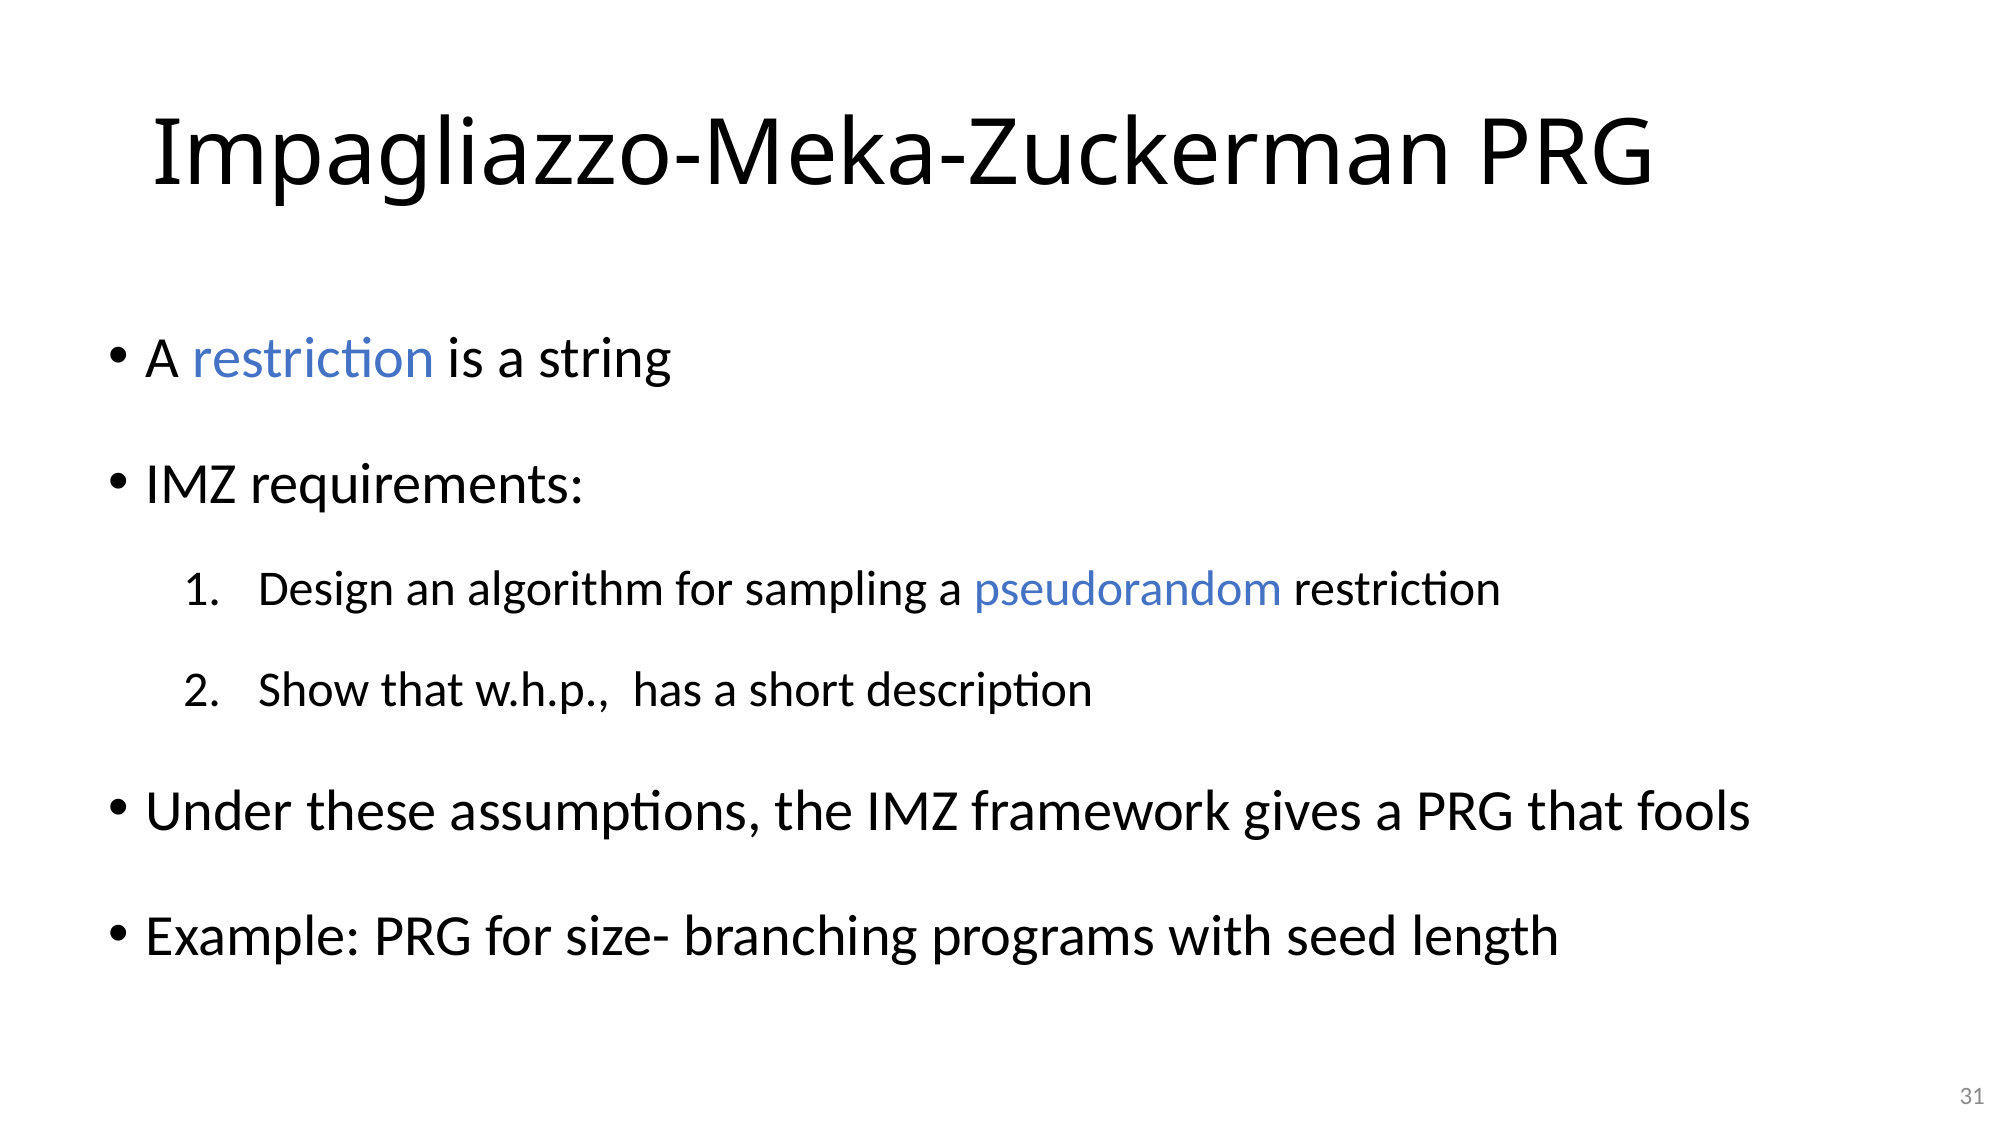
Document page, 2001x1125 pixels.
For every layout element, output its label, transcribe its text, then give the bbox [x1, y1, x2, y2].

title Impagliazzo-Meka-Zuckerman PRG [137, 45, 1863, 264]
slide_number 31 [1550, 1064, 2000, 1125]
